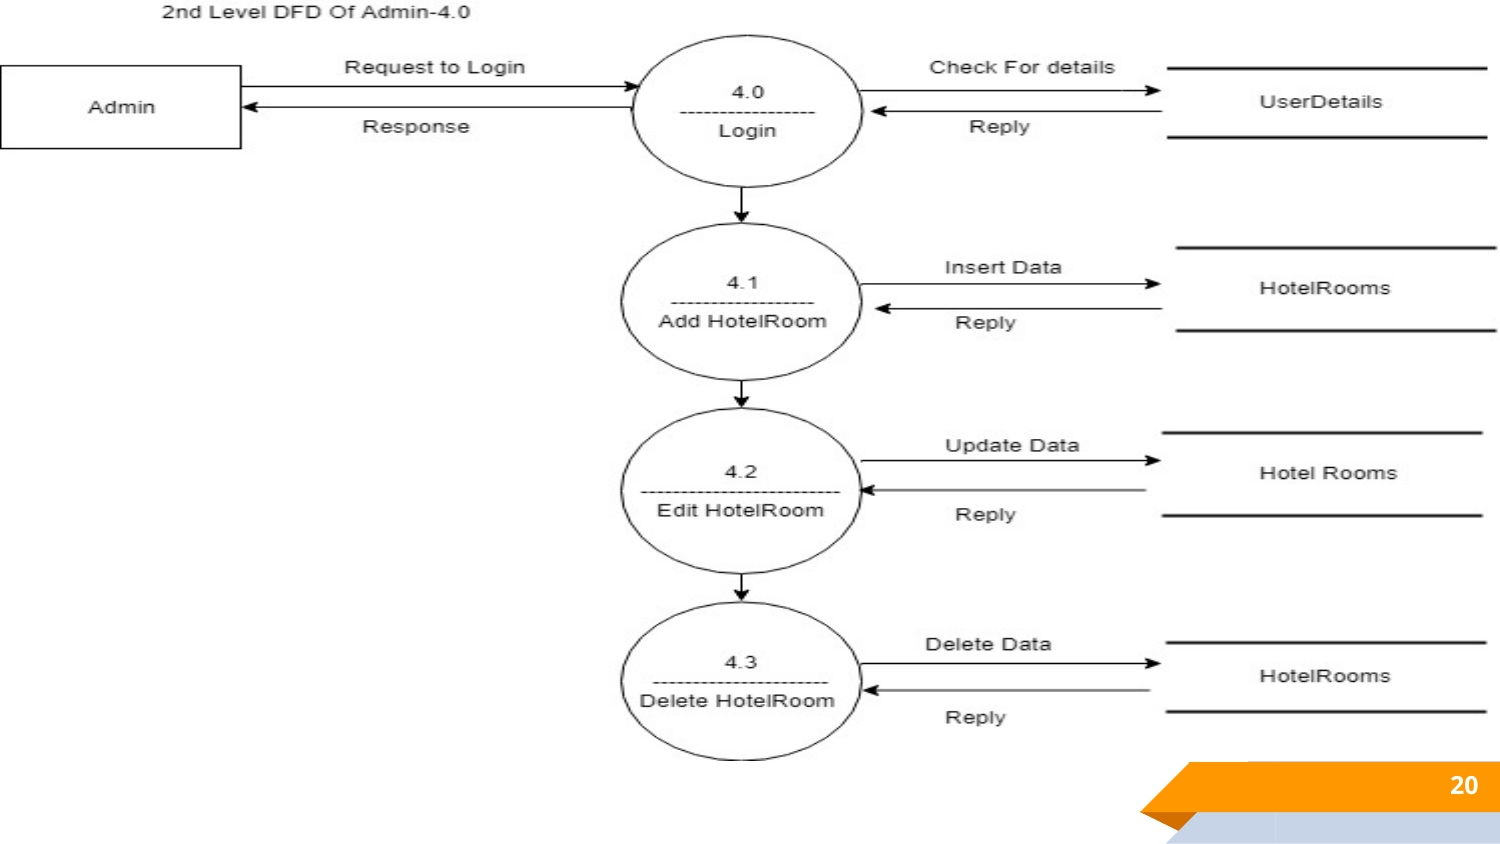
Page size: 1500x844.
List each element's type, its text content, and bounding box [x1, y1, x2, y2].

picture [0, 0, 1500, 761]
slide_number 20 [1249, 769, 1494, 813]
